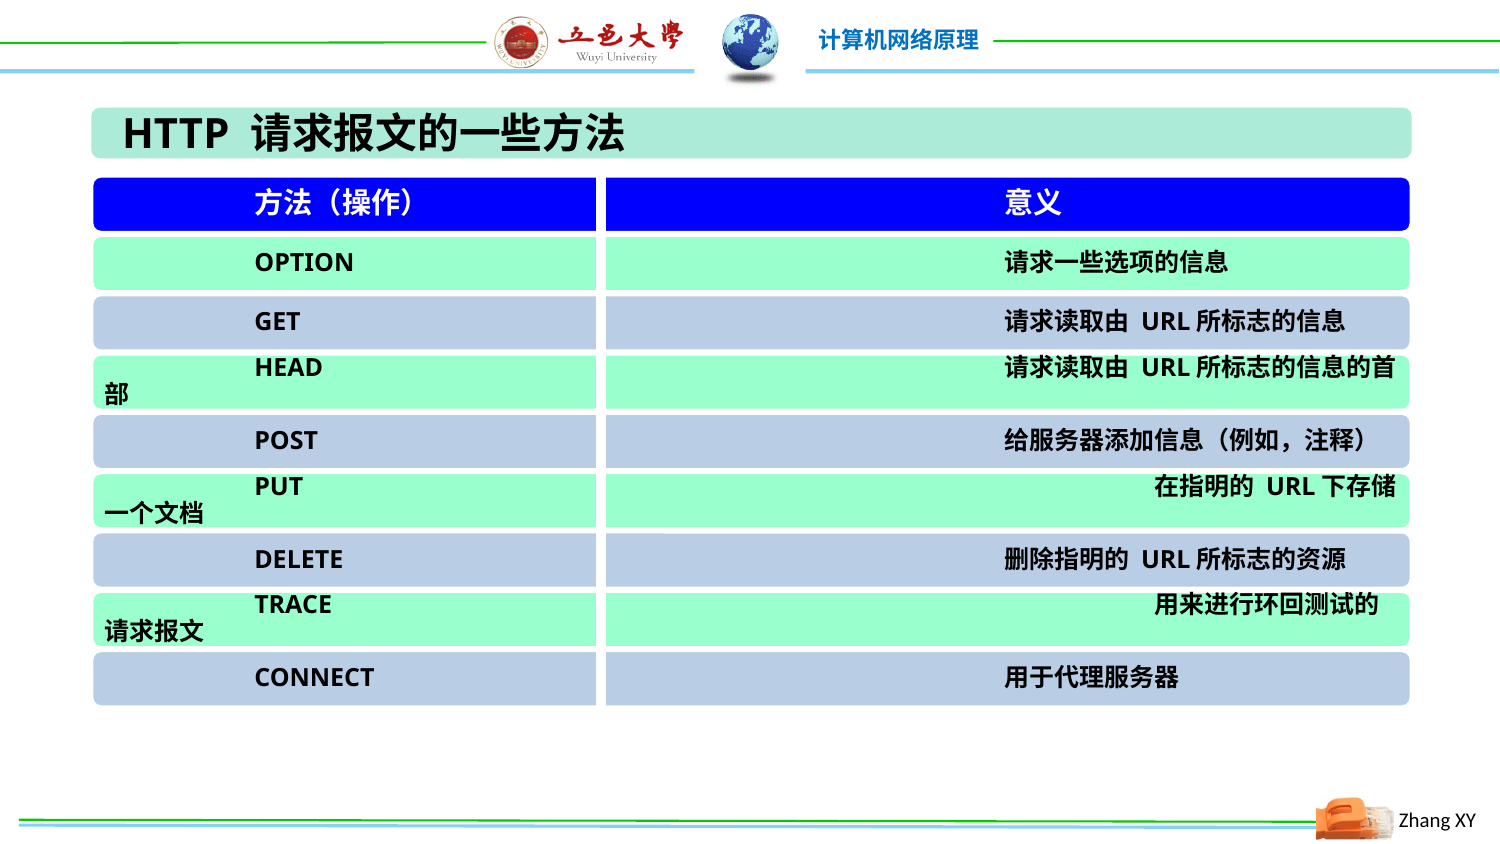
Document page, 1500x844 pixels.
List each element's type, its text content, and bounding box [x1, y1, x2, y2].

picture [720, 12, 780, 88]
picture [494, 15, 697, 69]
picture [1316, 796, 1394, 840]
text_box [91, 107, 107, 159]
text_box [606, 175, 1412, 708]
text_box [91, 175, 596, 708]
text_box [642, 107, 1412, 159]
text_box HTTP 请求报文的一些方法 [107, 99, 642, 164]
